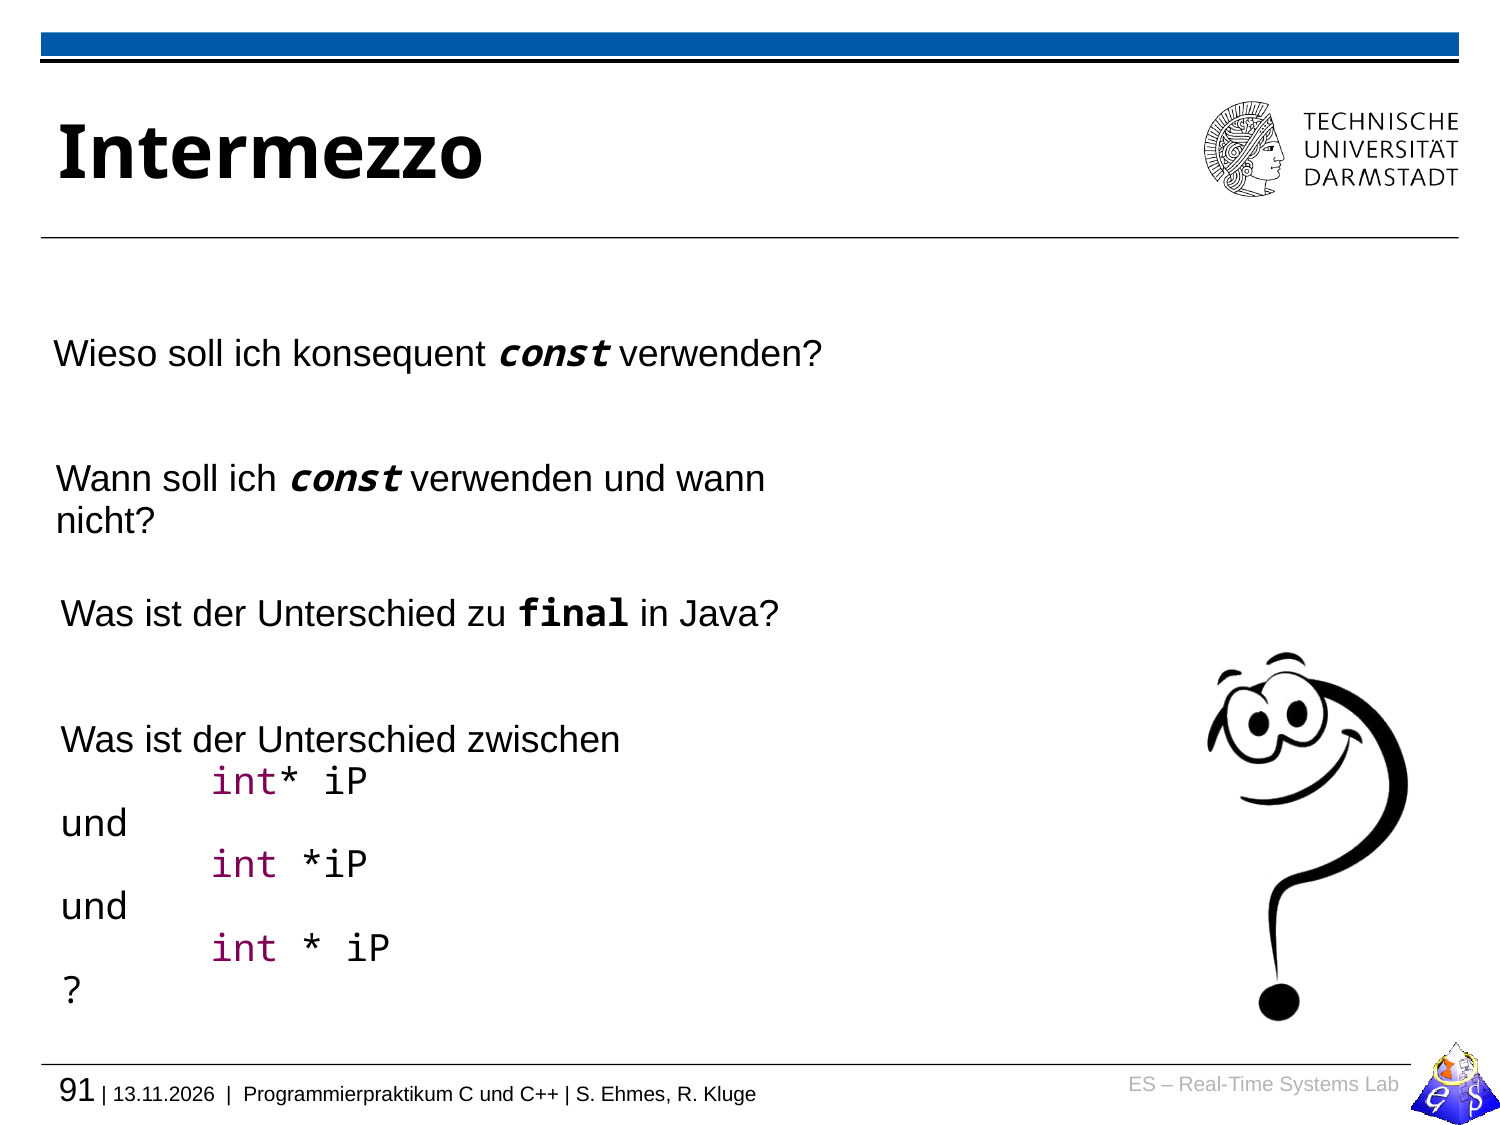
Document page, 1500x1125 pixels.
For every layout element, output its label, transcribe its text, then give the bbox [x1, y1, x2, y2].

picture [1187, 84, 1483, 214]
picture [1104, 645, 1483, 1024]
text_box Wann soll ich const verwenden und wann nicht? [41, 451, 886, 550]
text_box Was ist der Unterschied zu final in Java? Was ist der Unterschied zwischen int* iP und int *iP und int * iP ? [45, 586, 891, 1019]
title Intermezzo [58, 80, 1187, 218]
picture [1411, 1041, 1500, 1125]
text_box Wieso soll ich konsequent const verwenden? [38, 325, 883, 383]
